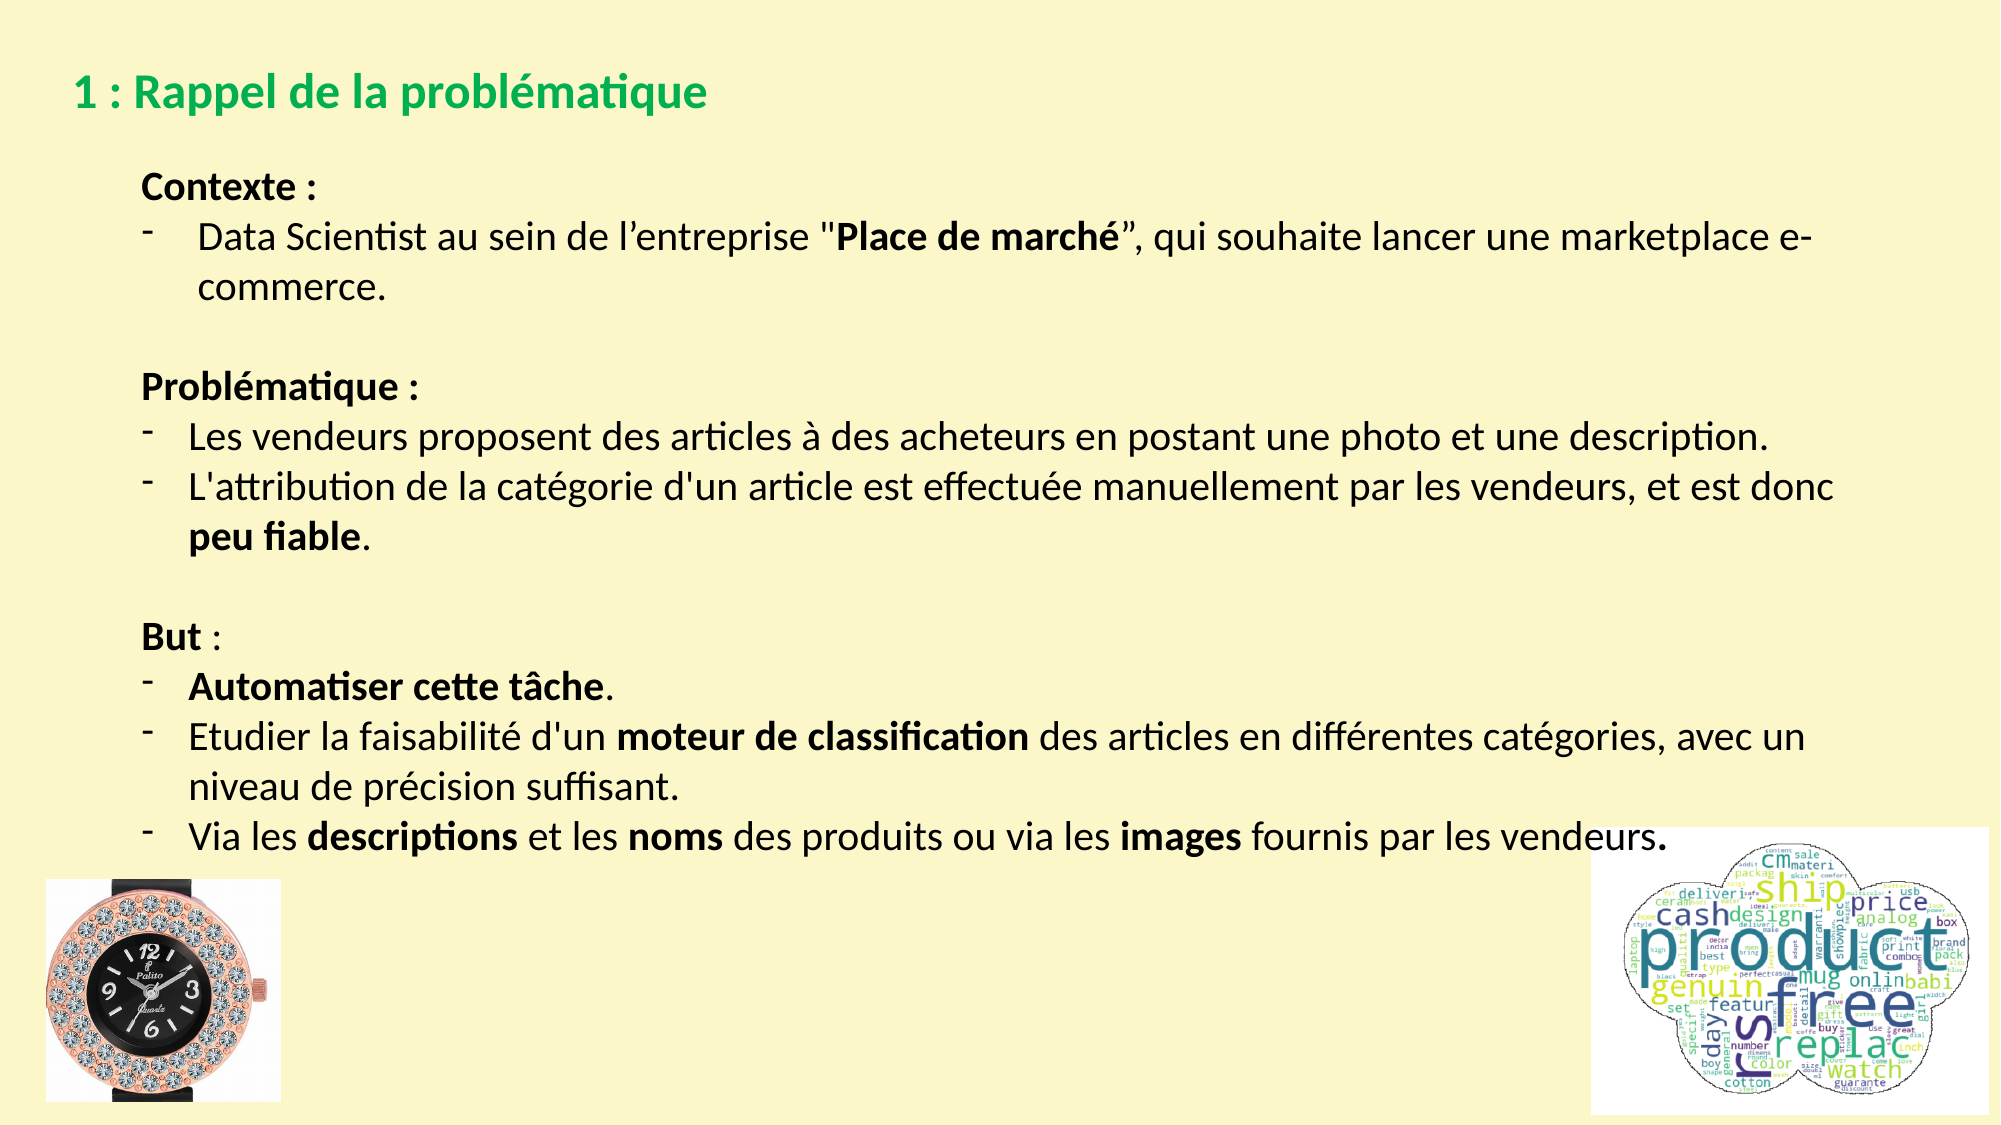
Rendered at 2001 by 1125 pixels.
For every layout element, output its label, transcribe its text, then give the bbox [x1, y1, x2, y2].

picture [46, 879, 281, 1102]
text_box 1 : Rappel de la problématique [57, 50, 1622, 126]
text_box Contexte : Data Scientist au sein de l’entreprise "Place de marché”, qui souhaite lancer une marketplace e-commerce. Problématique : Les vendeurs proposent des articles à des acheteurs en postant une photo et une description. L'attribution de la catégorie d'un article est effectuée manuellement par les vendeurs, et est donc peu fiable. But : Automatiser cette tâche. Etudier la faisabilité d'un moteur de classification des articles en différentes catégories, avec un niveau de précision suffisant. Via les descriptions et les noms des produits ou via les images fournis par les vendeurs. [126, 151, 1888, 912]
picture [1591, 827, 1989, 1115]
